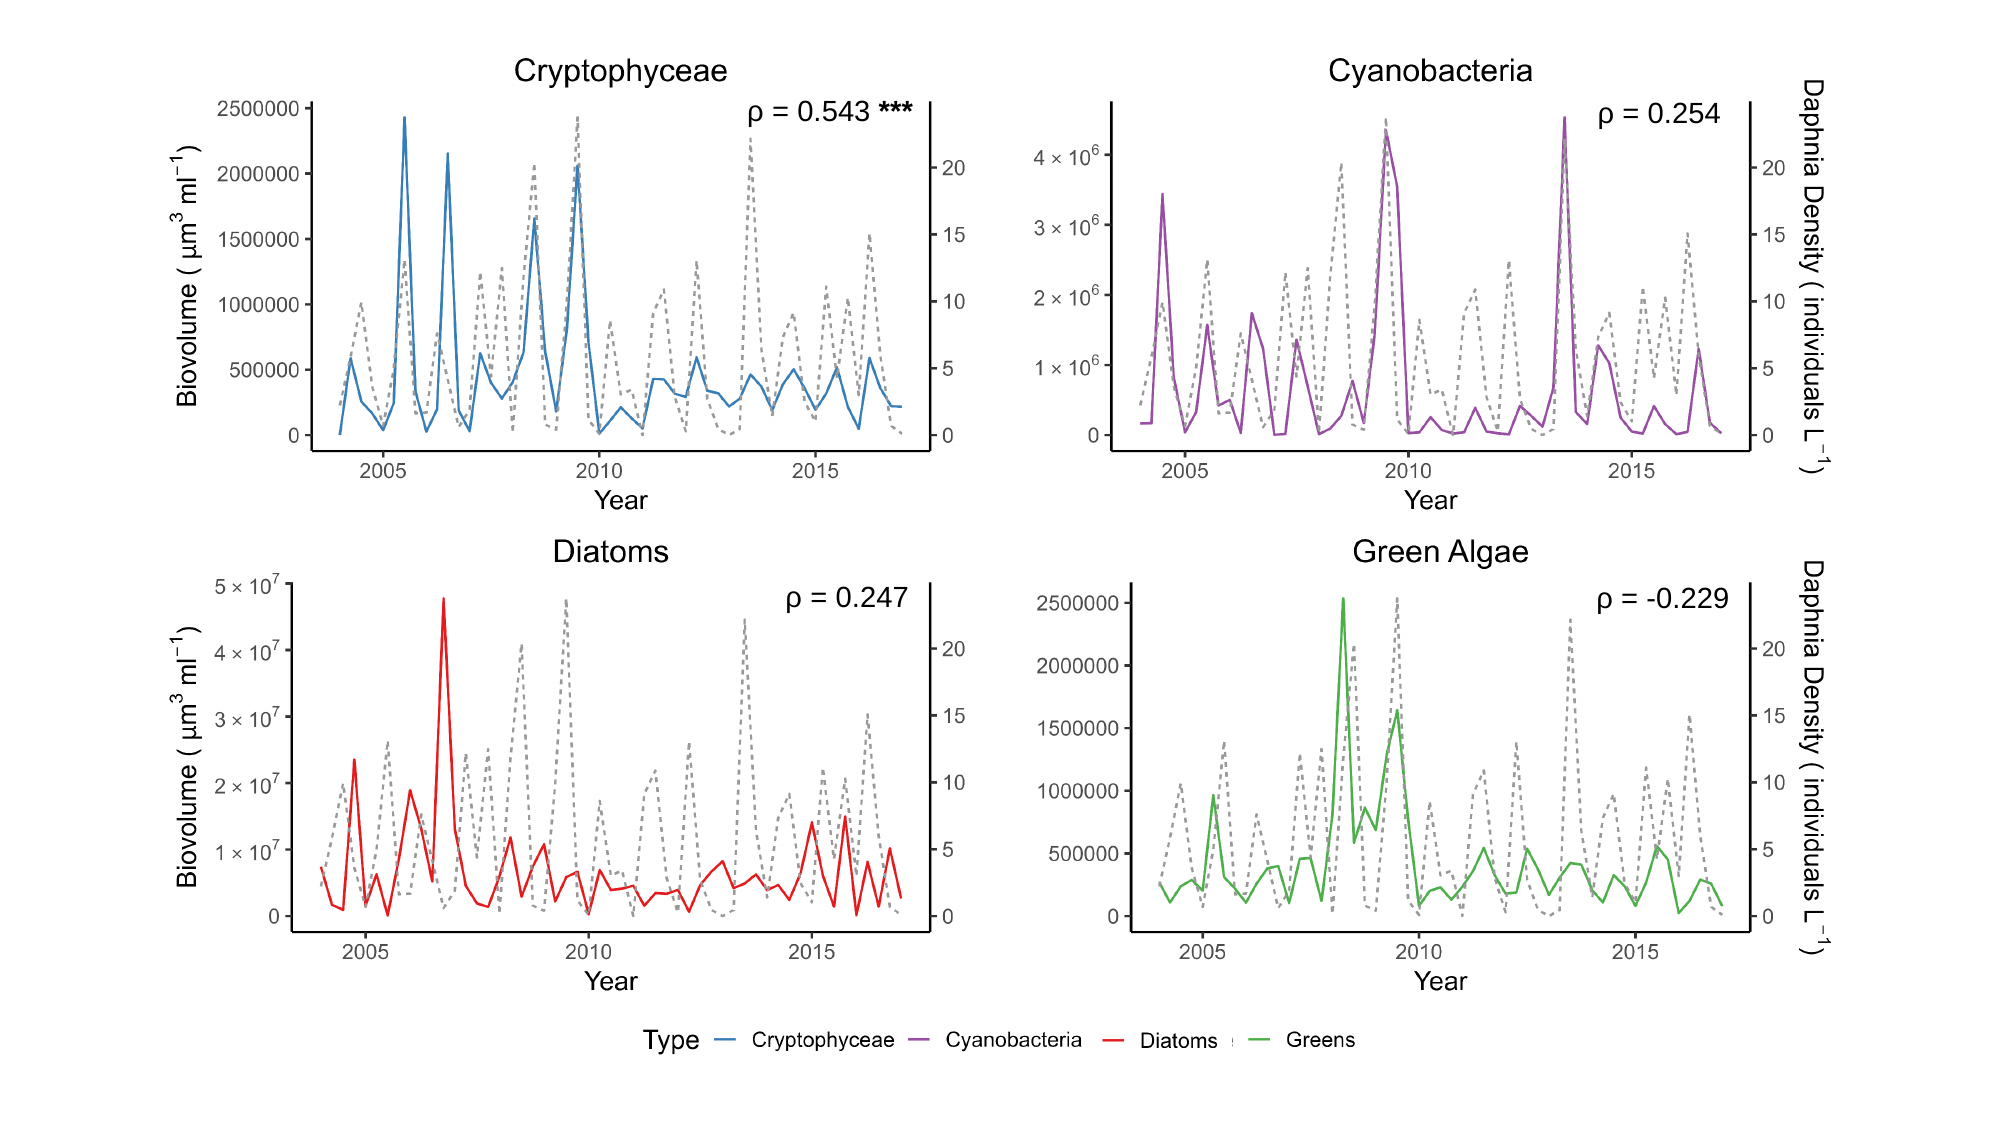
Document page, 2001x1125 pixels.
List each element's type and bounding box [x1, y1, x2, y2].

picture [155, 45, 1845, 523]
text_box [636, 1003, 1364, 1077]
picture [155, 524, 1845, 1008]
